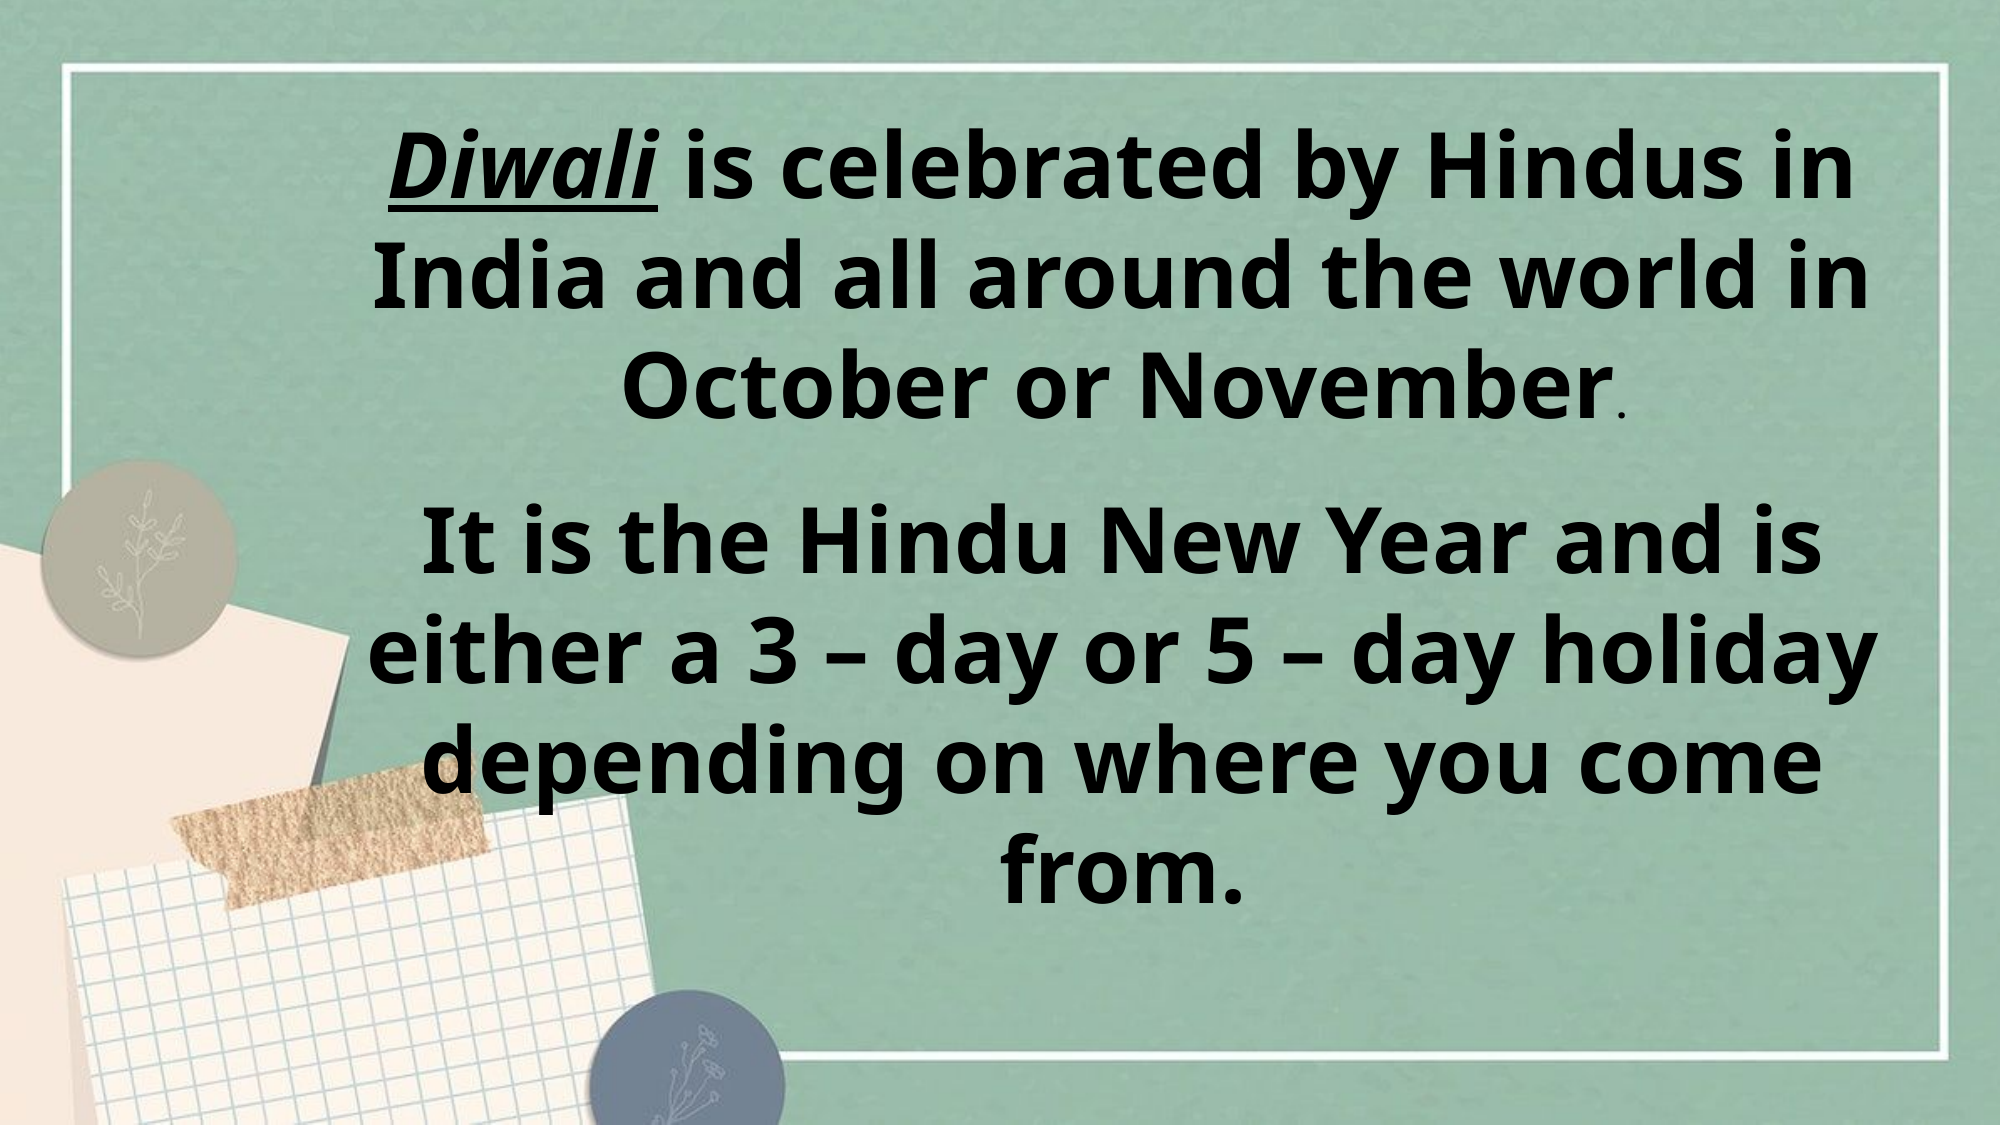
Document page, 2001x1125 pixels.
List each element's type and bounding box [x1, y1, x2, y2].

list [0, 0, 2000, 1125]
